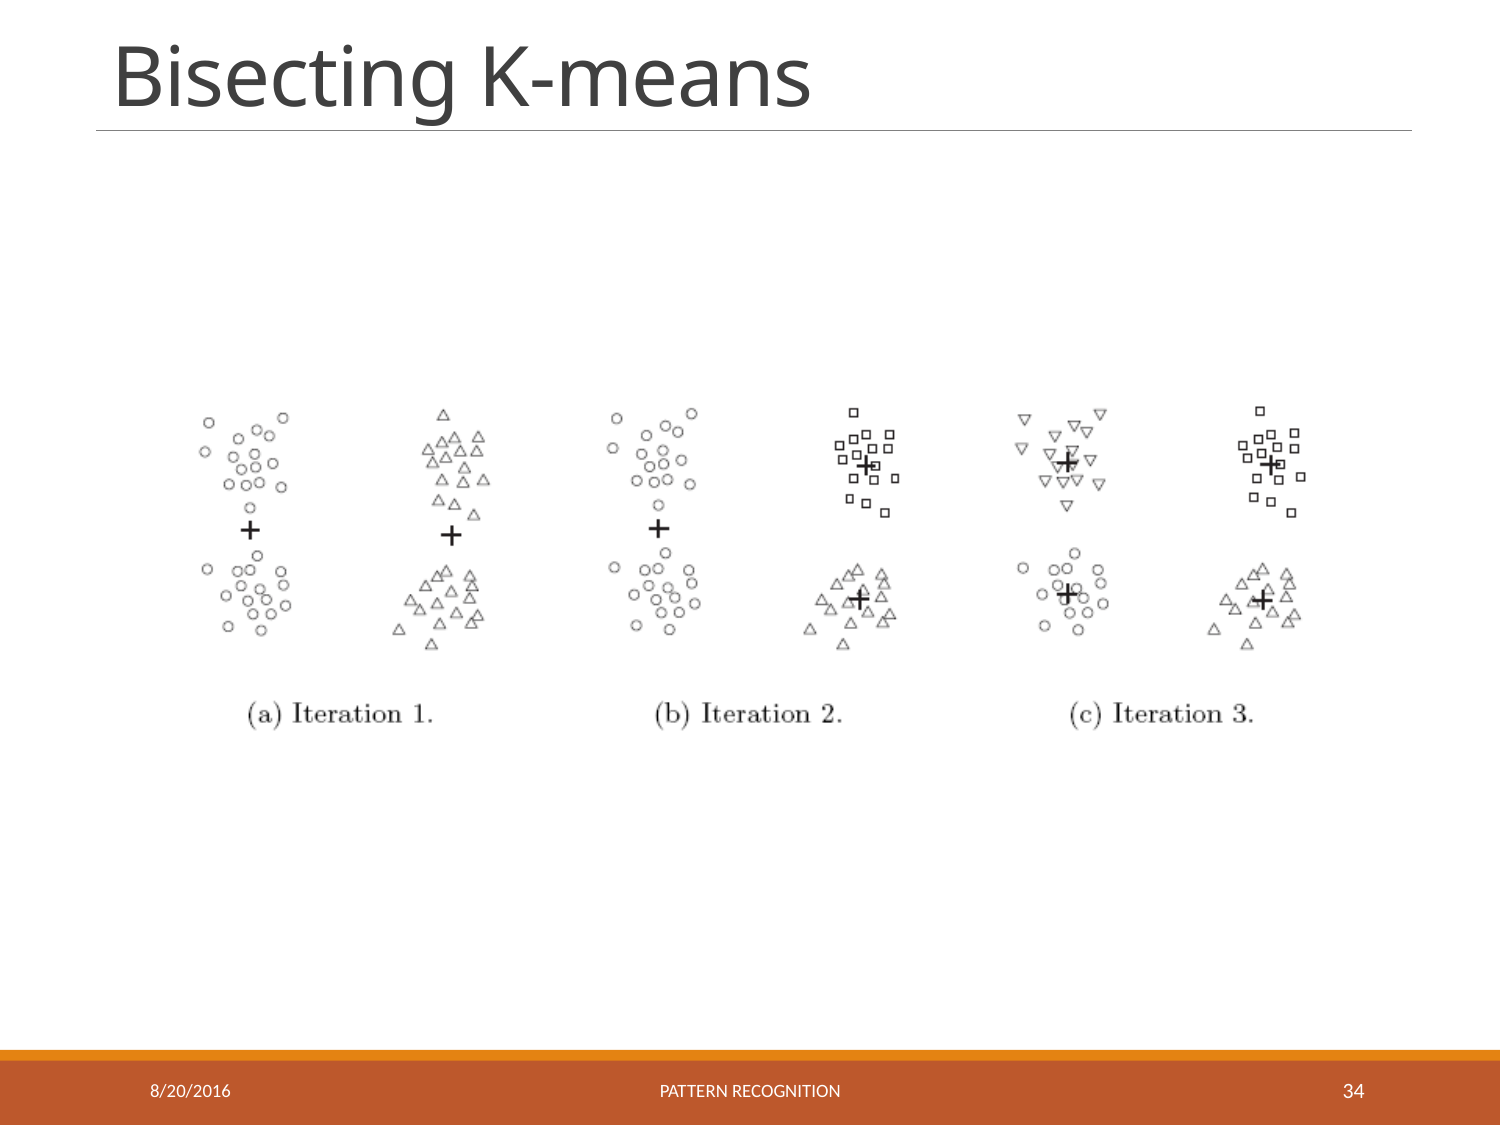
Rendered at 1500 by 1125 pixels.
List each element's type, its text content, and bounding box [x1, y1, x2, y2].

slide_number 34 [1218, 1059, 1380, 1120]
footer Pattern recognition [453, 1059, 1047, 1120]
picture [148, 362, 1352, 763]
title Bisecting K-means [96, 19, 1413, 131]
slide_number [135, 1059, 440, 1120]
